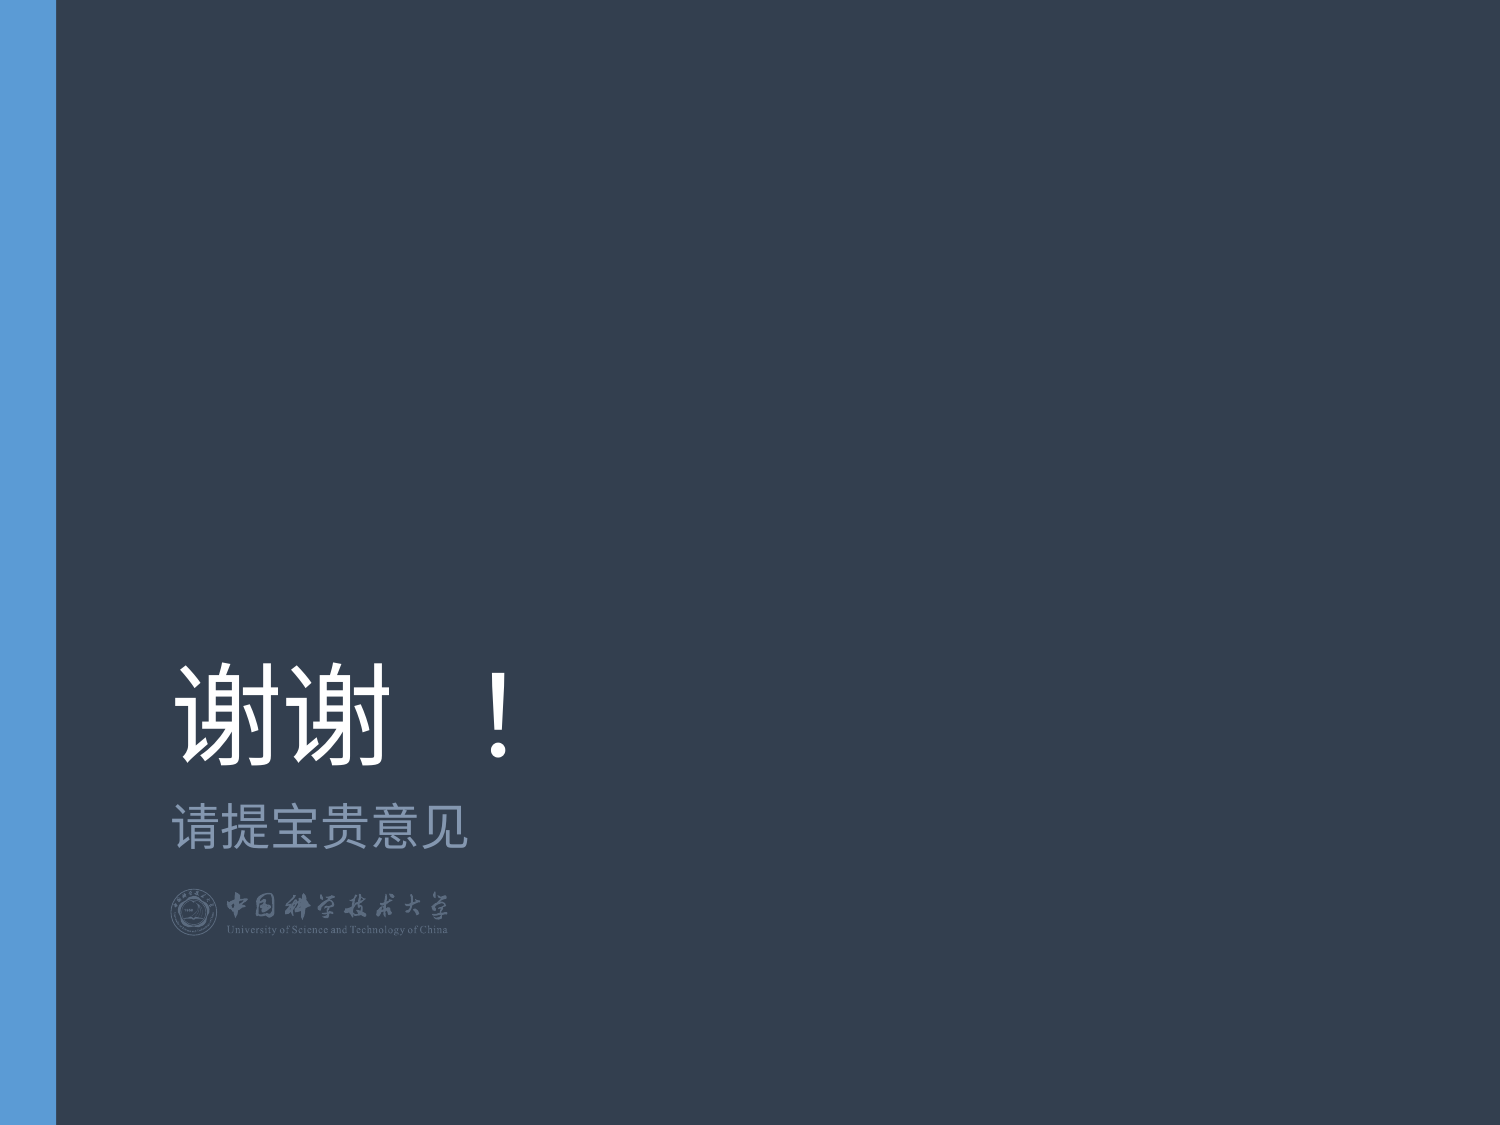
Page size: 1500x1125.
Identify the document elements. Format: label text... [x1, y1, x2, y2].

subtitle 请提宝贵意见 [155, 787, 1314, 874]
title 谢谢 ！ [155, 124, 1314, 787]
